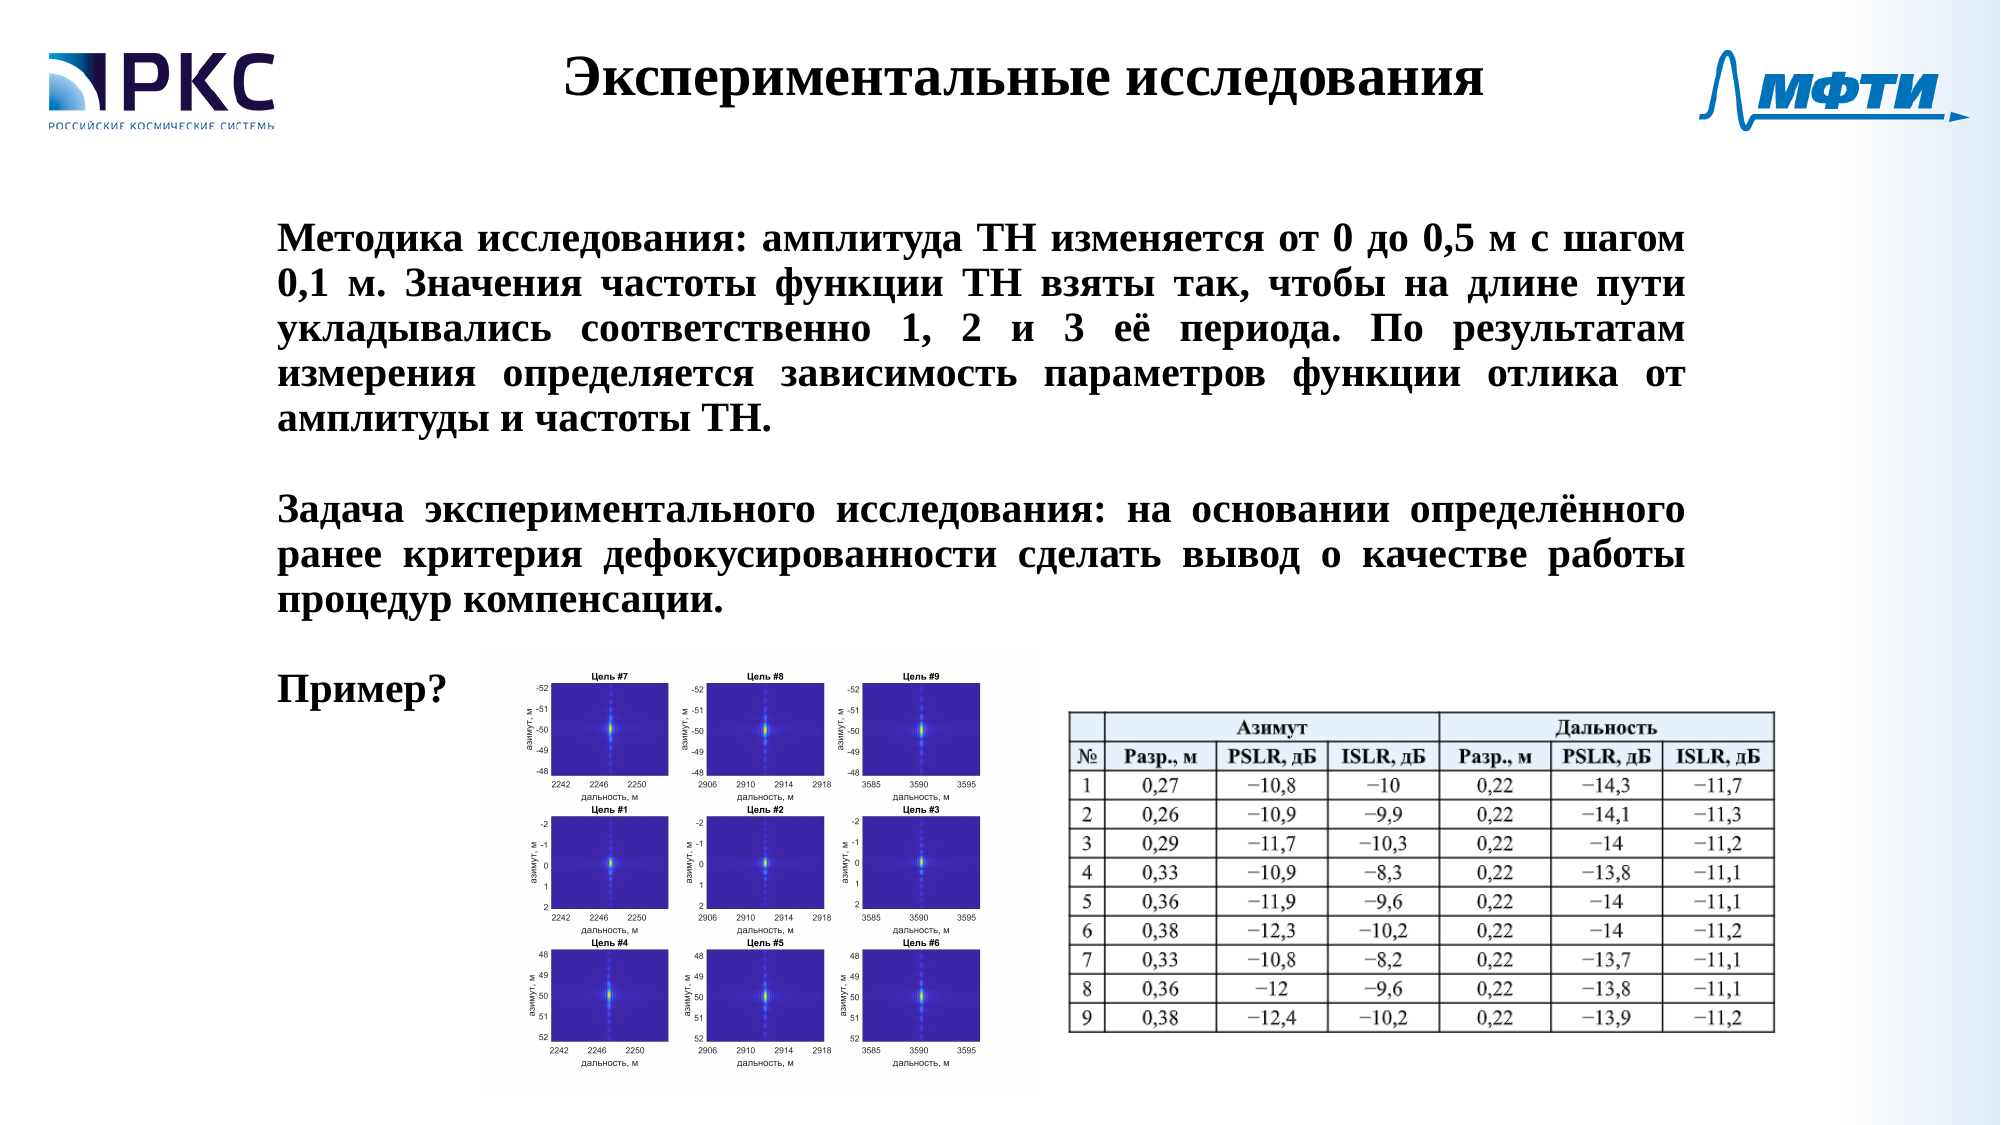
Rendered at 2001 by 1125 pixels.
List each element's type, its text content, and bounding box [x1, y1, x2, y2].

picture [47, 51, 276, 131]
text_box Методика исследования: амплитуда ТН изменяется от 0 до 0,5 м с шагом 0,1 м. Значения частоты функции ТН взяты так, чтобы на длине пути укладывались соответственно 1, 2 и 3 её периода. По результатам измерения определяется зависимость параметров функции отлика от амплитуды и частоты ТН. Задача экспериментального исследования: на основании определённого ранее критерия дефокусированности сделать вывод о качестве работы процедур компенсации. Пример? [262, 208, 1701, 824]
picture [1062, 708, 1778, 1034]
picture [479, 649, 1034, 1093]
picture [1658, 0, 2000, 209]
text_box Экспериментальные исследования [442, 30, 1606, 167]
